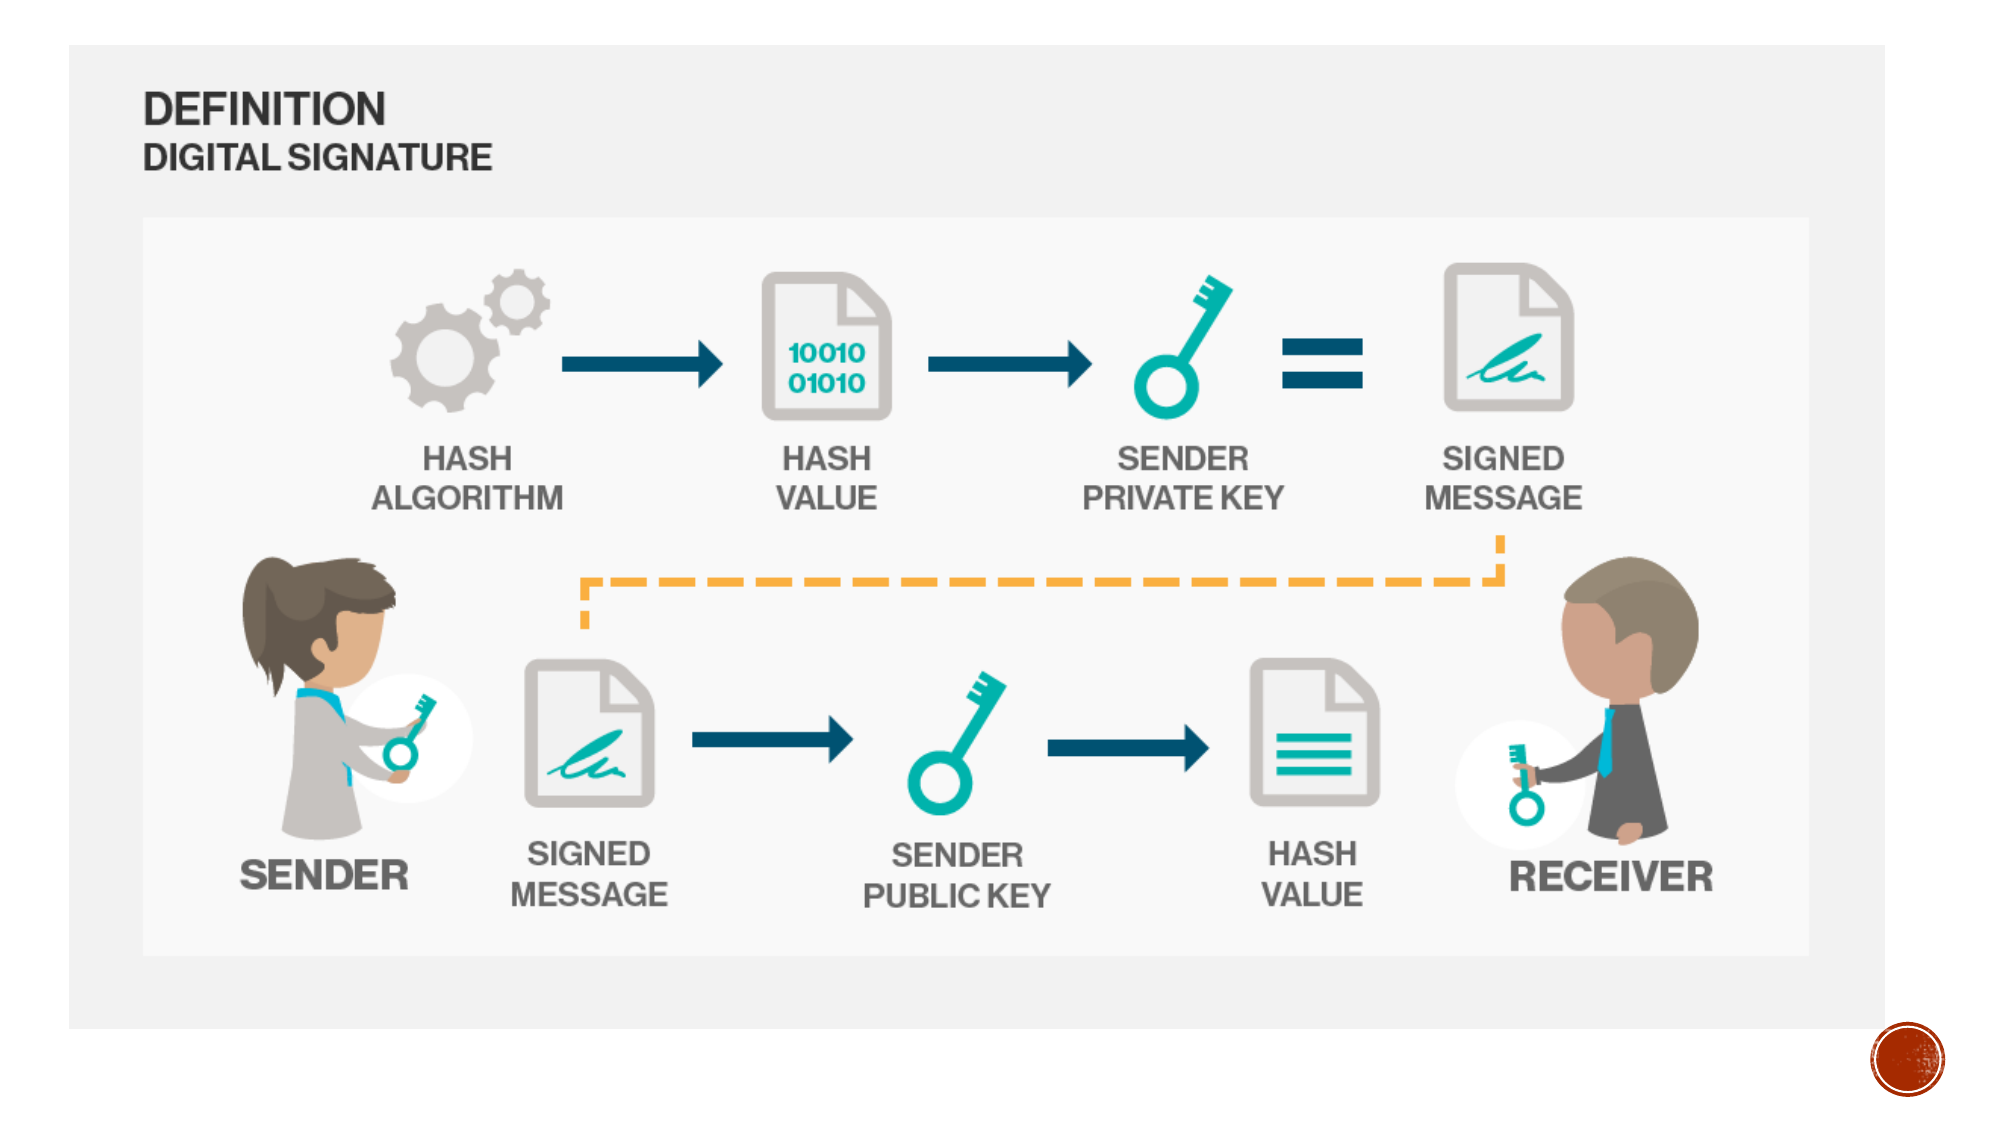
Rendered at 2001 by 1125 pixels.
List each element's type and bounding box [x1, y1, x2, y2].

picture [69, 45, 1885, 1029]
